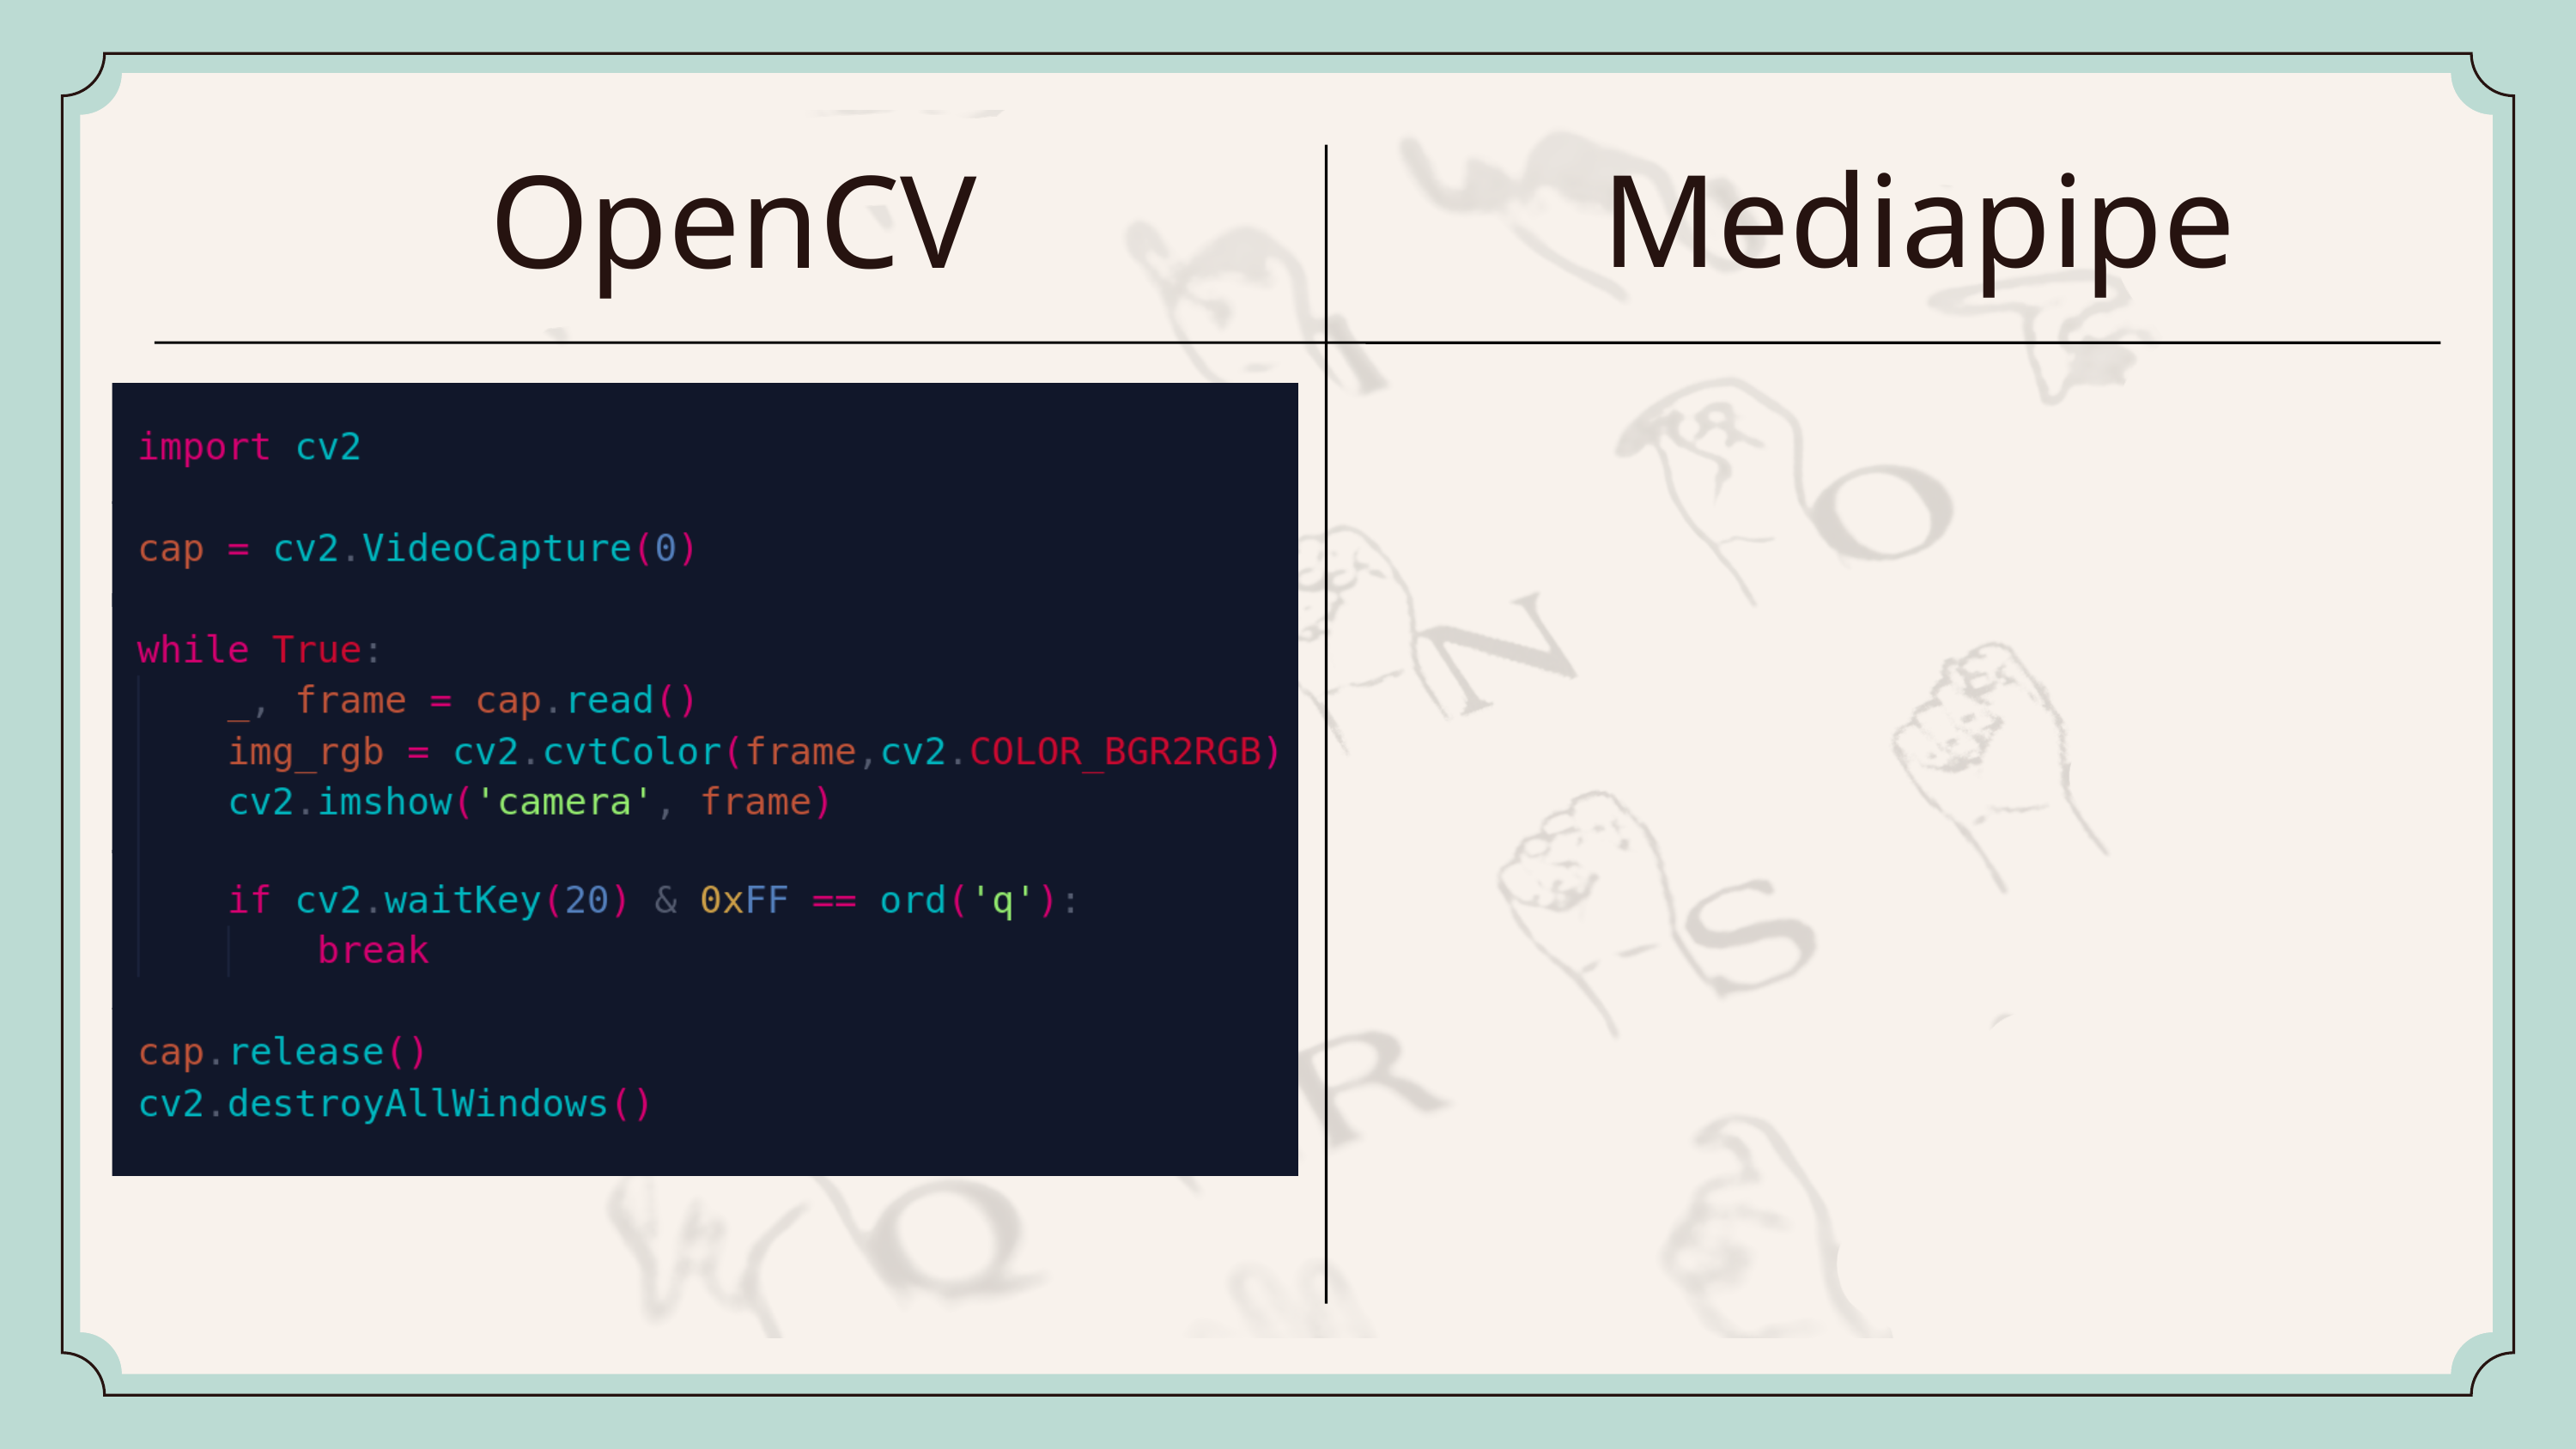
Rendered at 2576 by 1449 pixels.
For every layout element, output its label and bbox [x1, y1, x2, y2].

text_box [62, 53, 2514, 1396]
